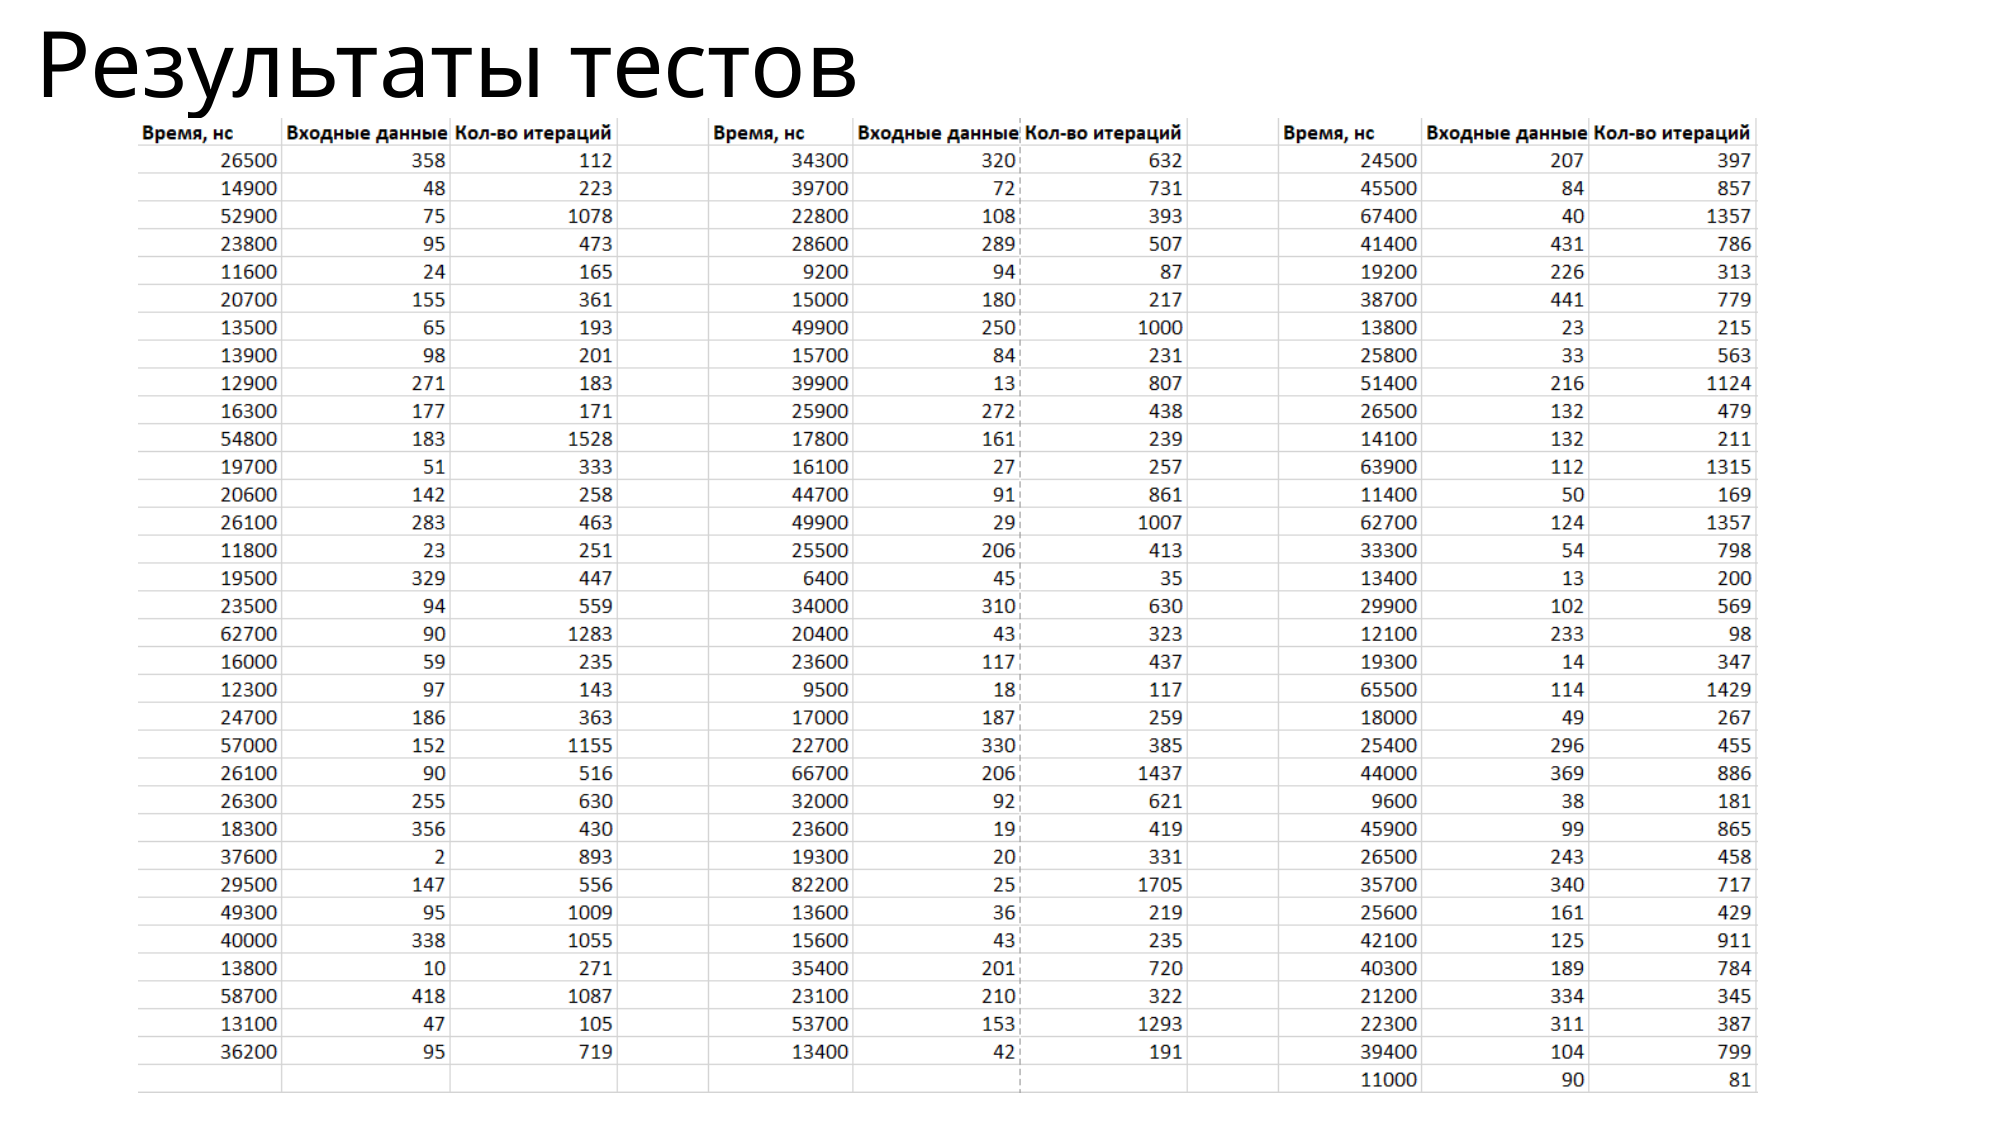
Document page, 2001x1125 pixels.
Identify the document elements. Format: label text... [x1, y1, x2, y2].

picture [138, 118, 1758, 1093]
title Результаты тестов [20, 0, 1746, 177]
